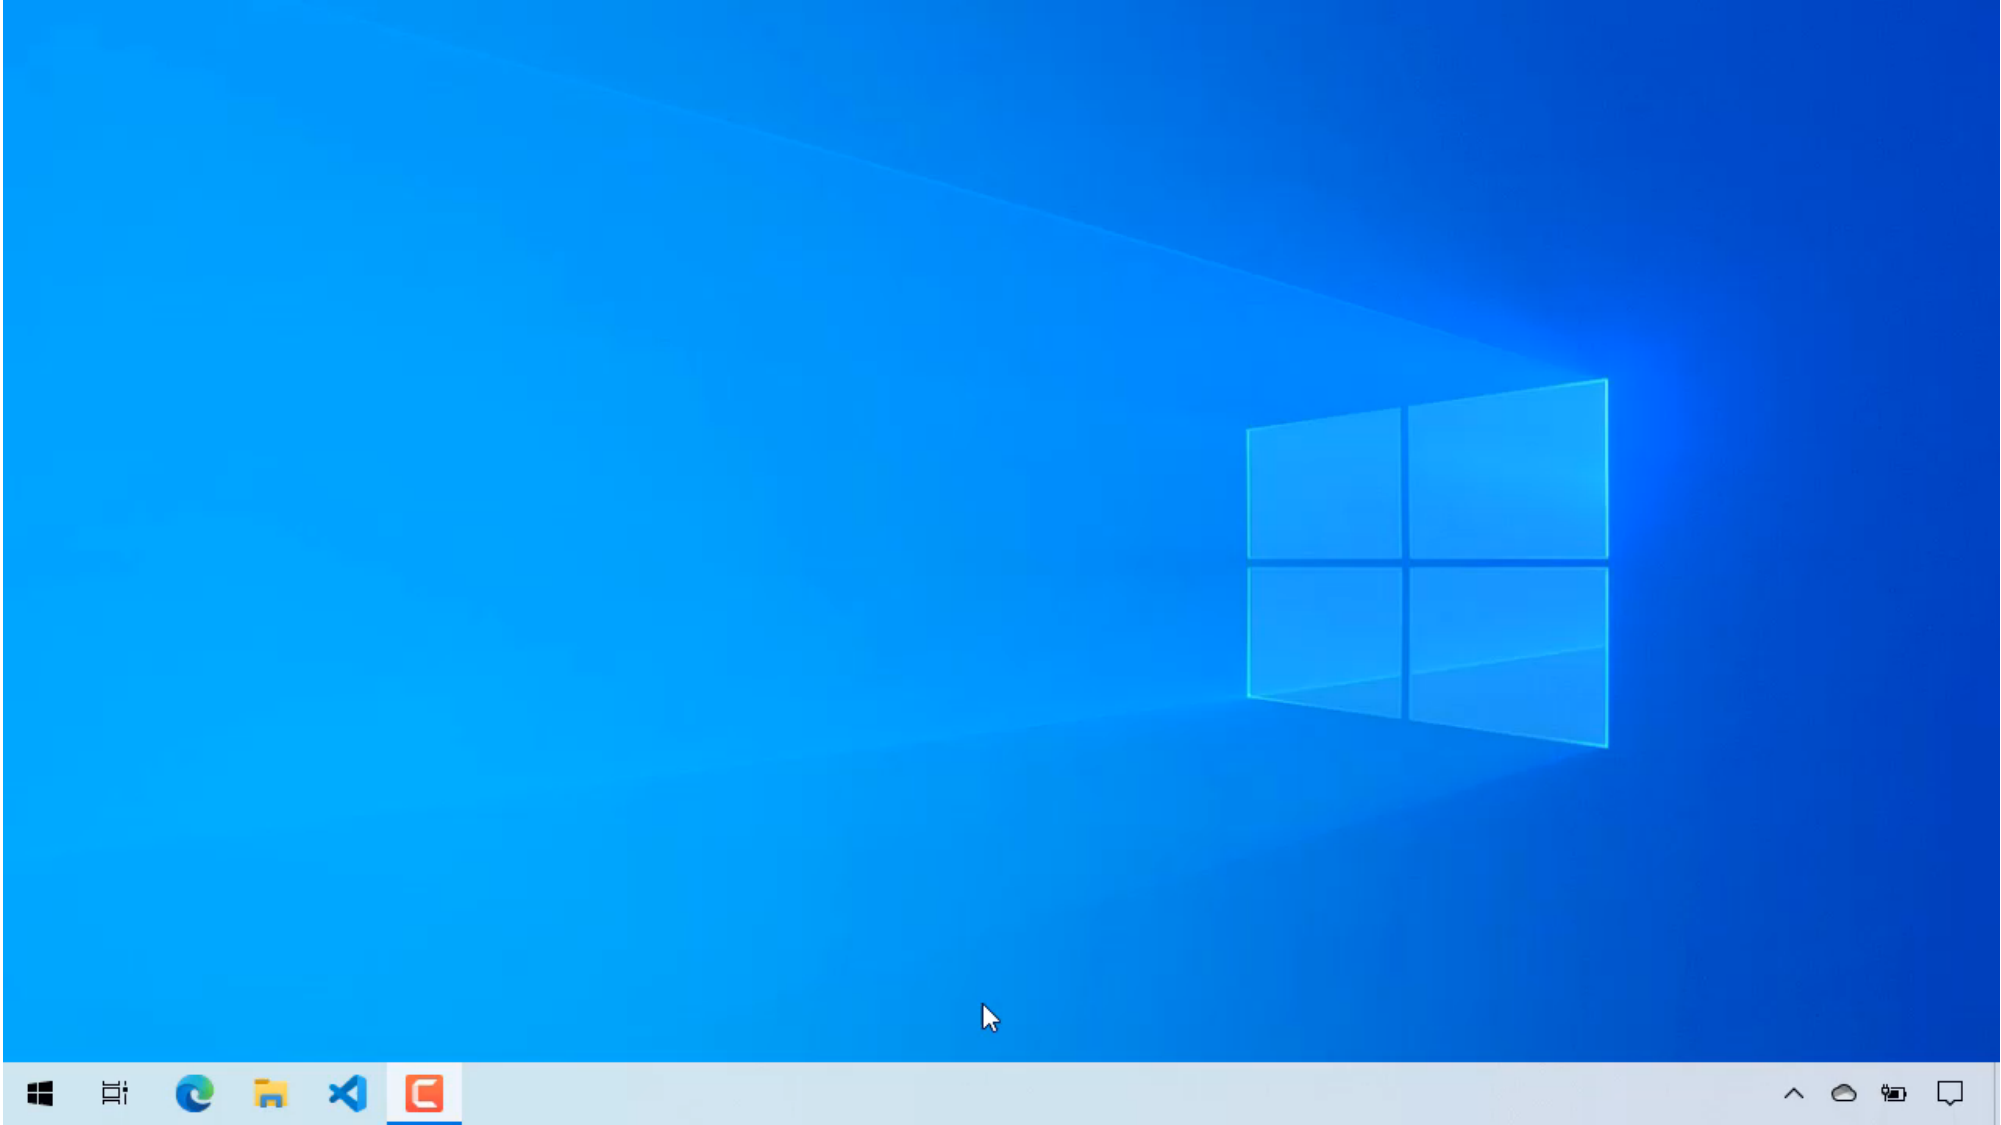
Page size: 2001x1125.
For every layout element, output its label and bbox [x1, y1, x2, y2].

list [2, 0, 2000, 1125]
